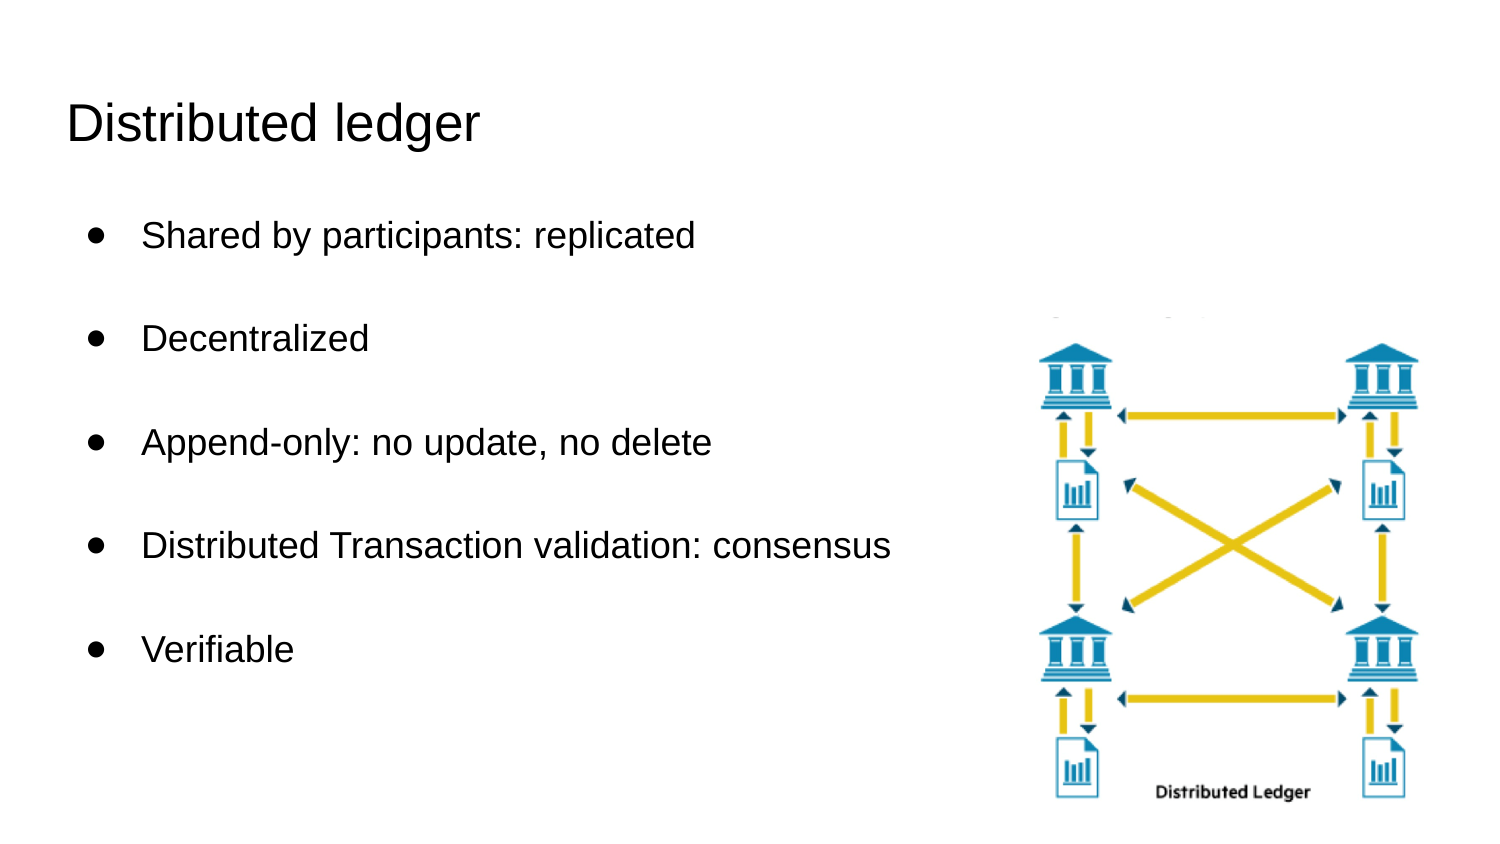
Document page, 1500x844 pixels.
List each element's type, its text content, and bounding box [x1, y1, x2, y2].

title Distributed ledger [51, 72, 1449, 167]
list Shared by participants: replicated Decentralized Append-only: no update, no delete Distributed Transaction validation: consensus Verifiable [51, 189, 1449, 750]
picture [1018, 317, 1438, 816]
